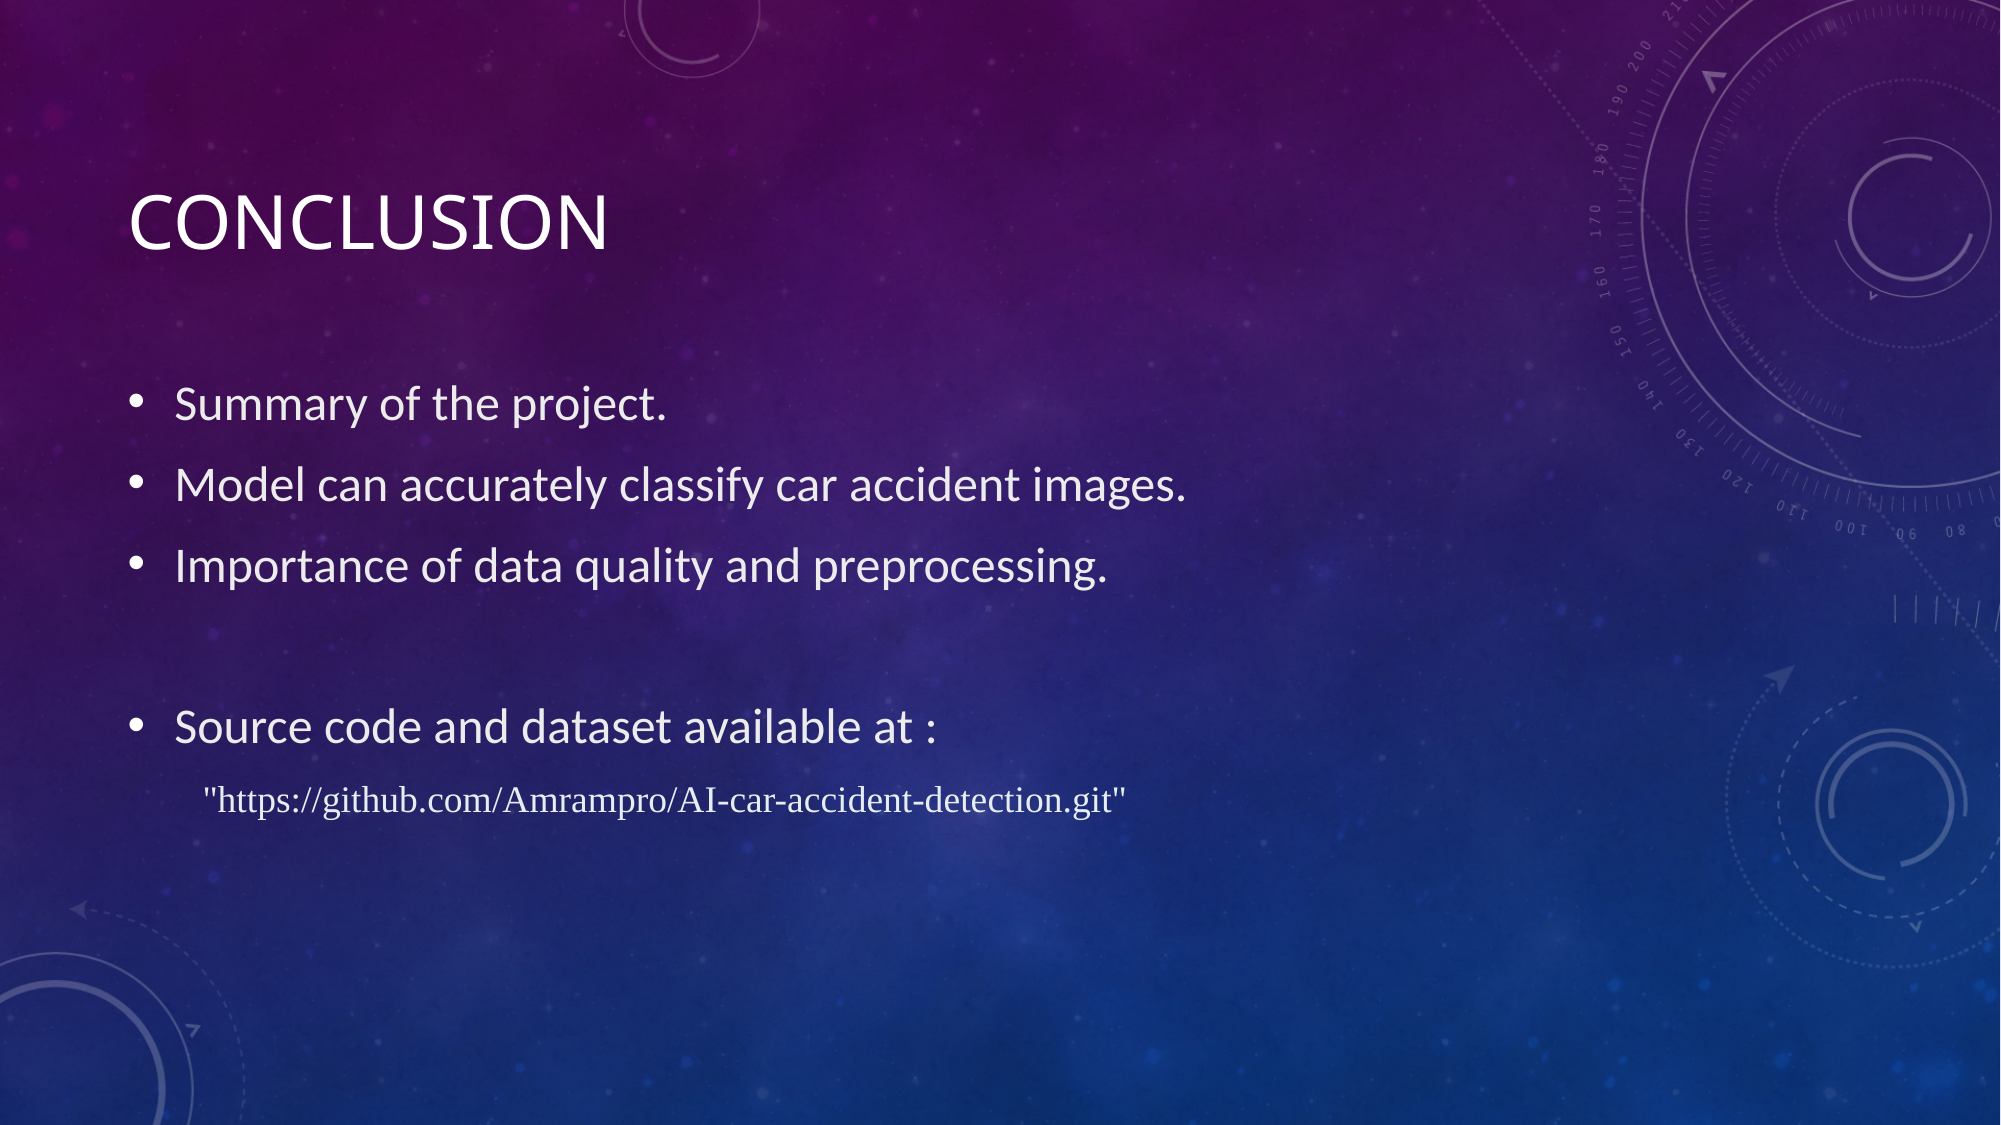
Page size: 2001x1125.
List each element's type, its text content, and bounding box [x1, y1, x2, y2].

list Summary of the project. Model can accurately classify car accident images. Importance of data quality and preprocessing. Source code and dataset available at : "https://github.com/Amrampro/AI-car-accident-detection.git" [112, 351, 1775, 950]
title Conclusion [112, 99, 1775, 339]
picture [0, 0, 2001, 1125]
